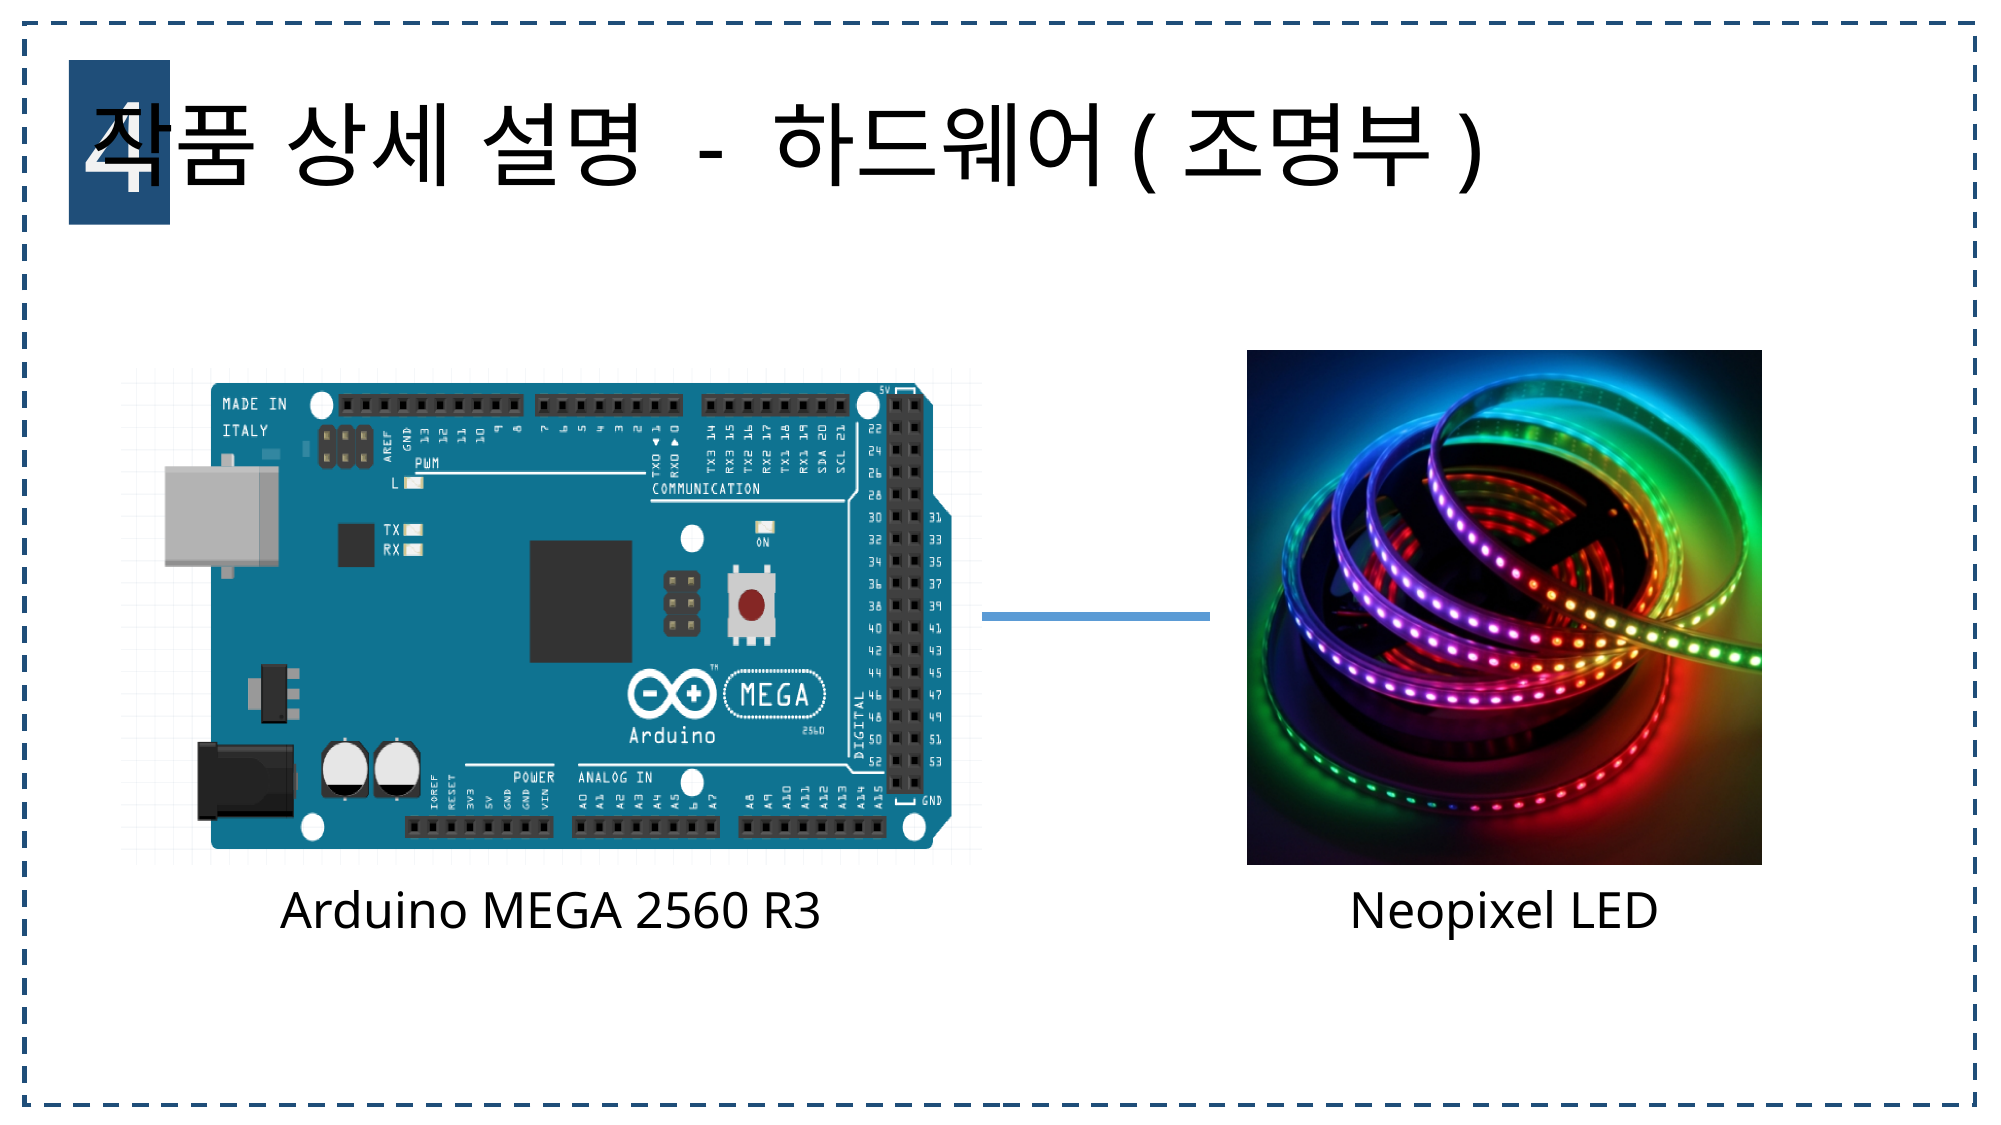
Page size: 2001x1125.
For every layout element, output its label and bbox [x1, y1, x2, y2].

text_box [121, 350, 1762, 948]
text_box [23, 22, 1976, 1106]
